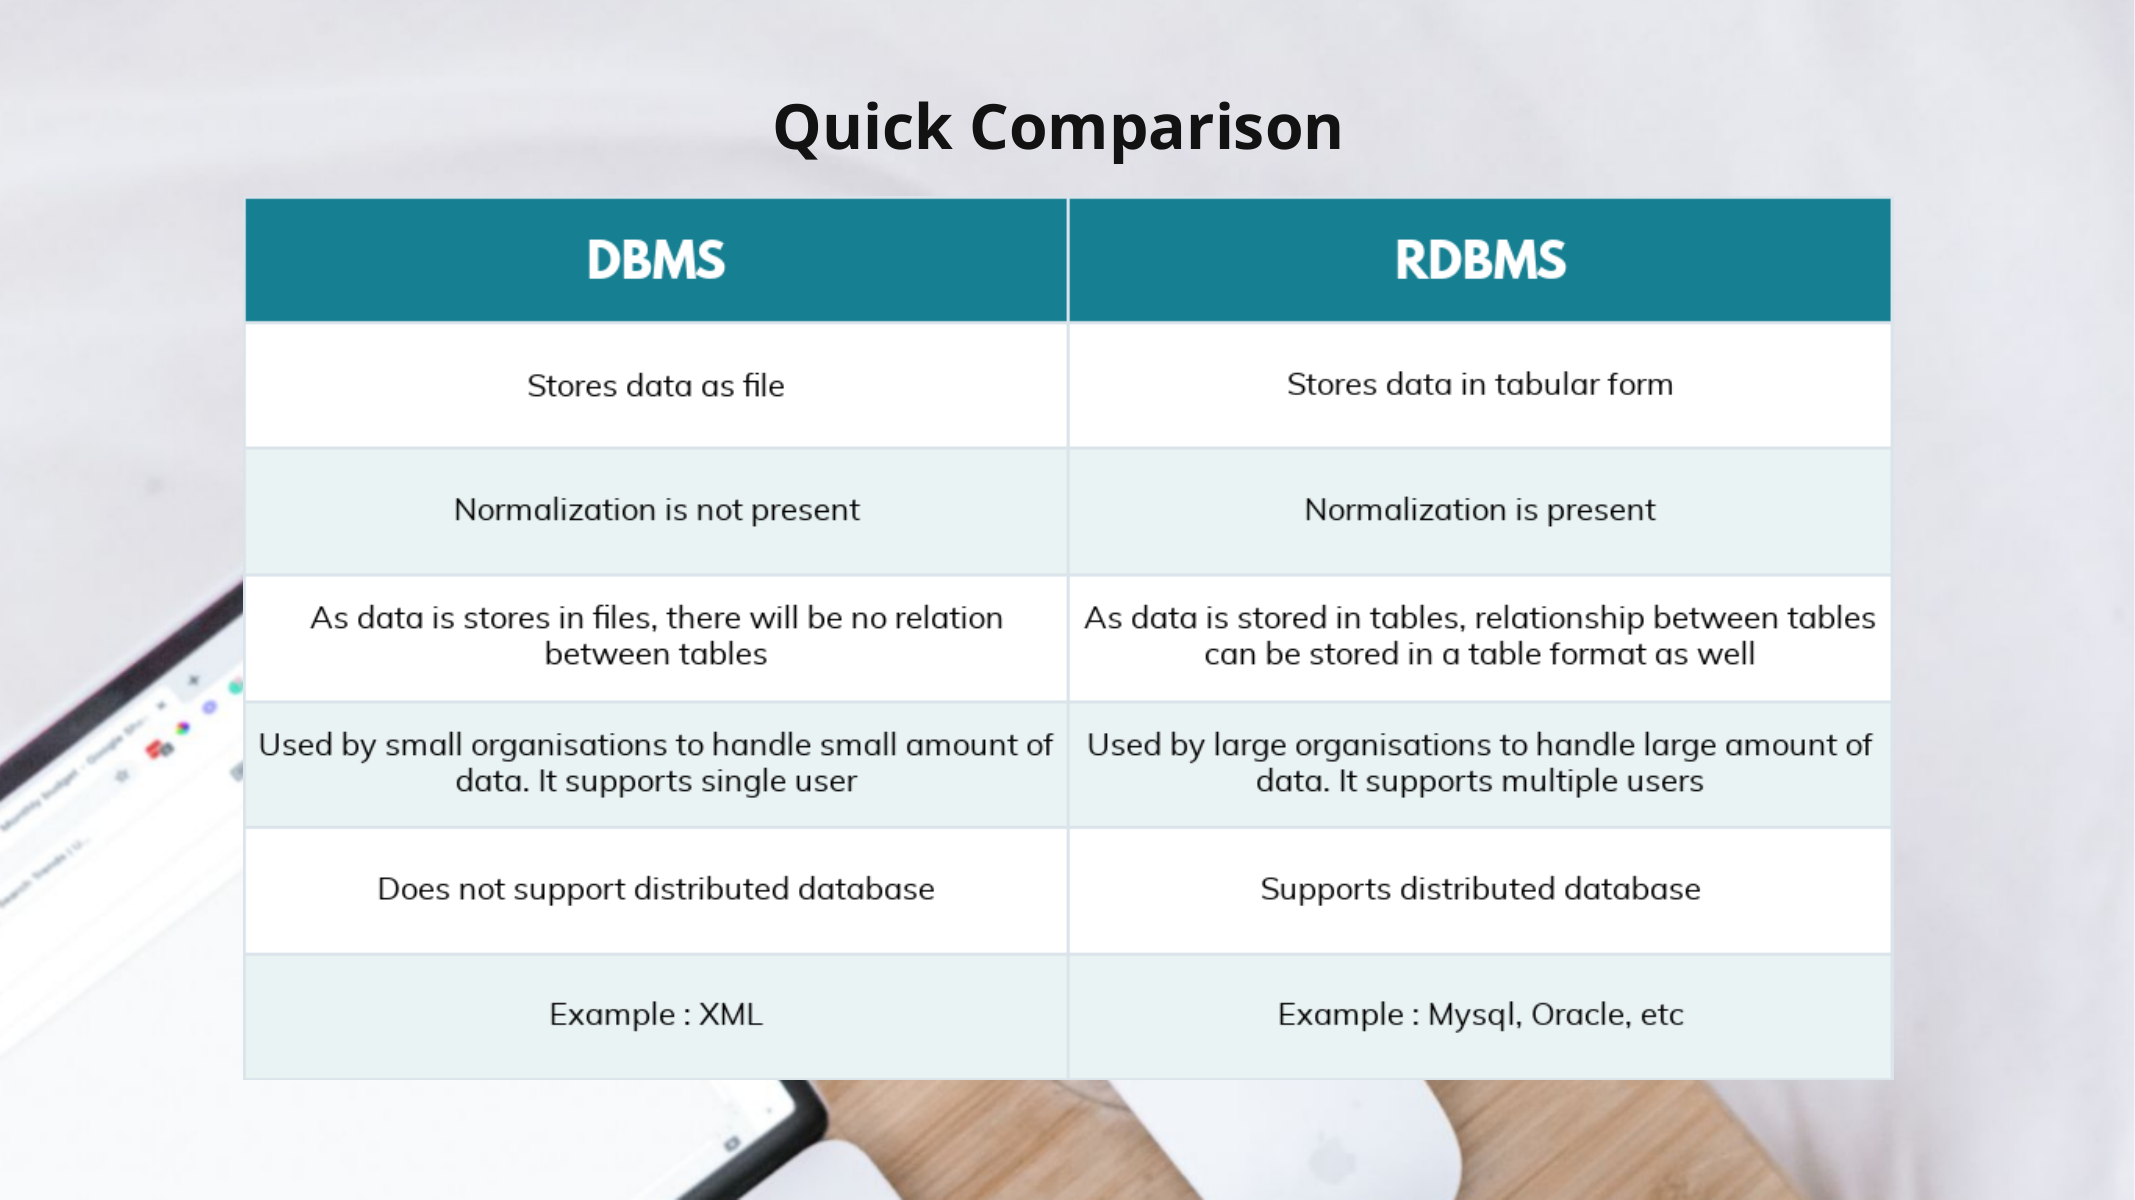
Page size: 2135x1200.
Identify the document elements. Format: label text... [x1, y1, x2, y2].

picture [0, 0, 2135, 1200]
text_box Quick Comparison [166, 68, 1968, 163]
